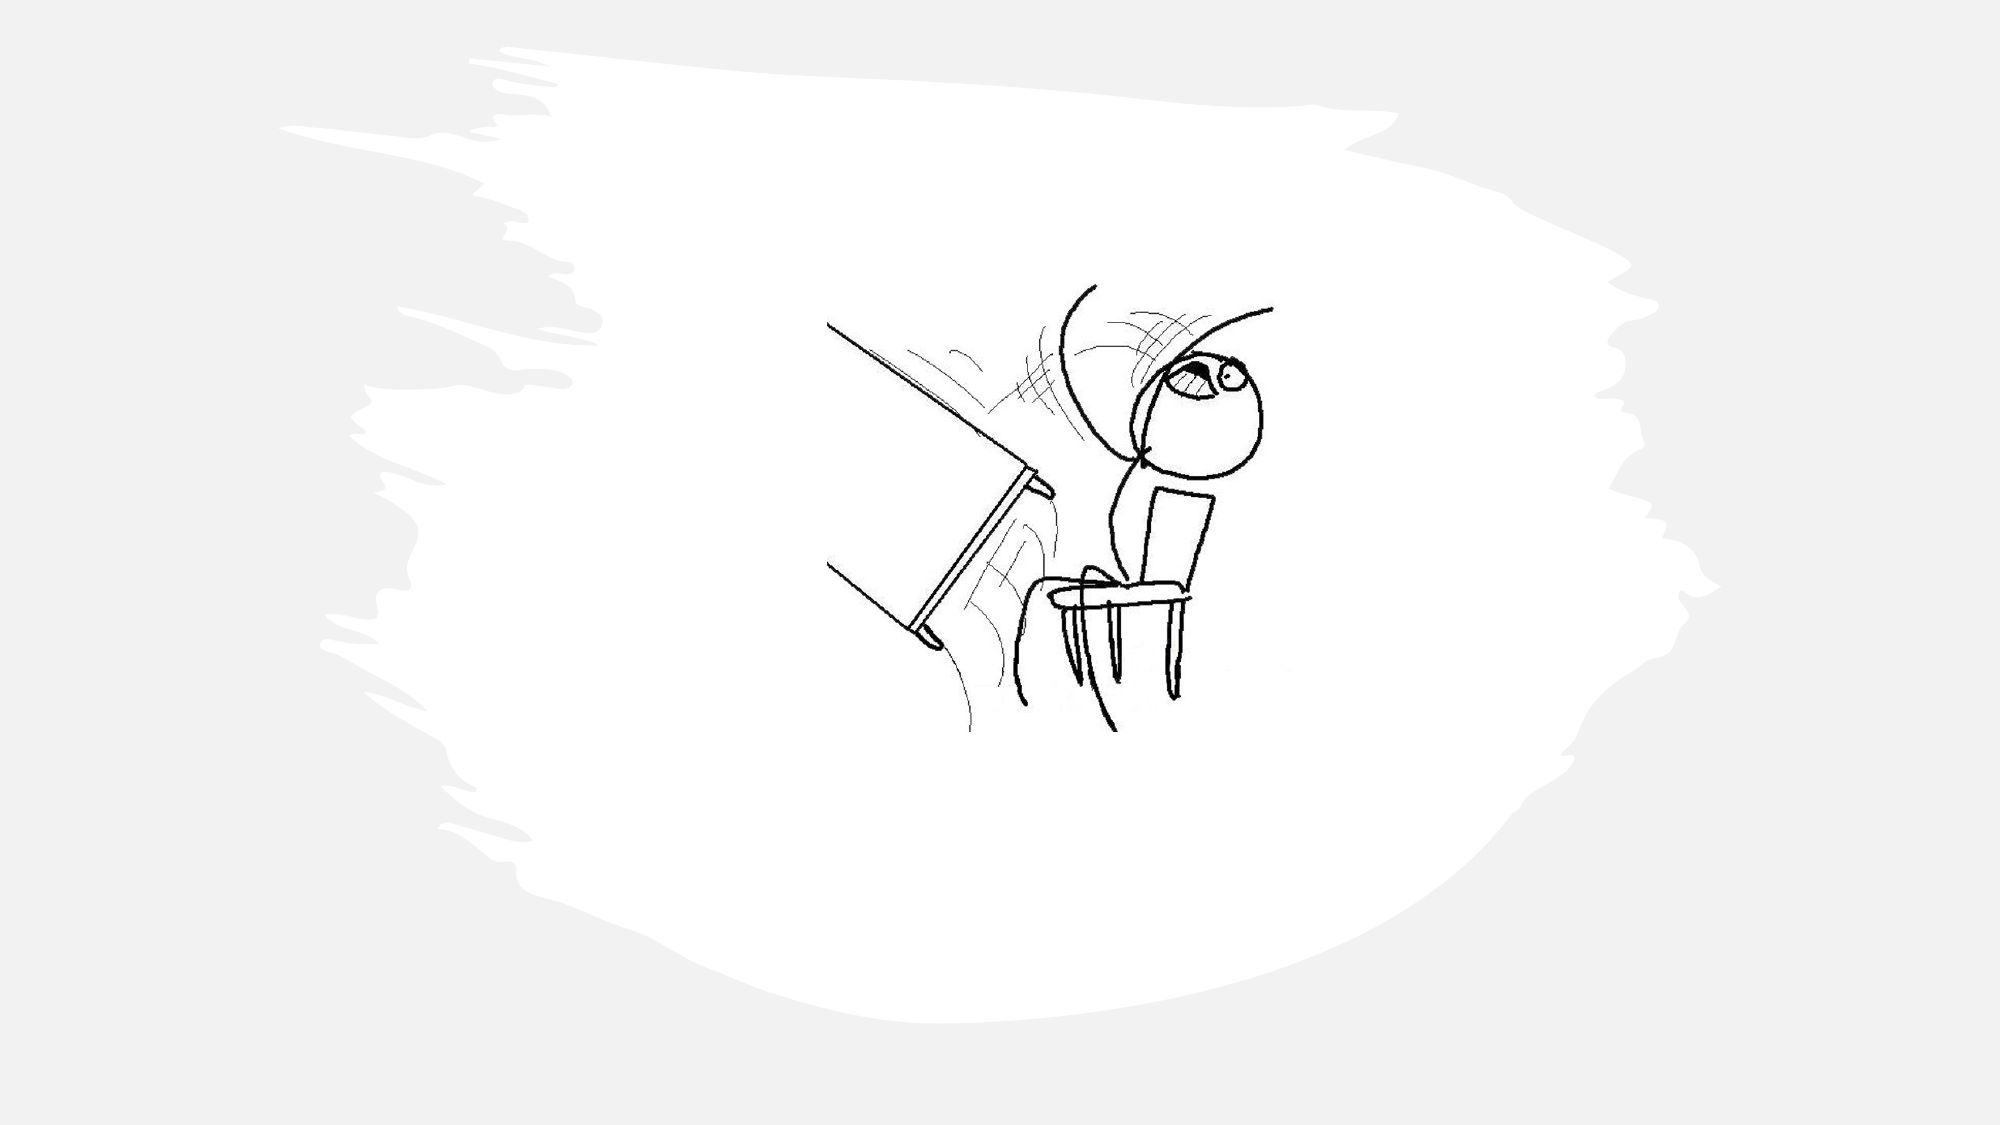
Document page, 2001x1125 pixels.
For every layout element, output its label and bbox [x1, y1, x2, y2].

picture [610, 232, 1558, 766]
text_box [0, 0, 2000, 1125]
text_box [281, 47, 1720, 1023]
